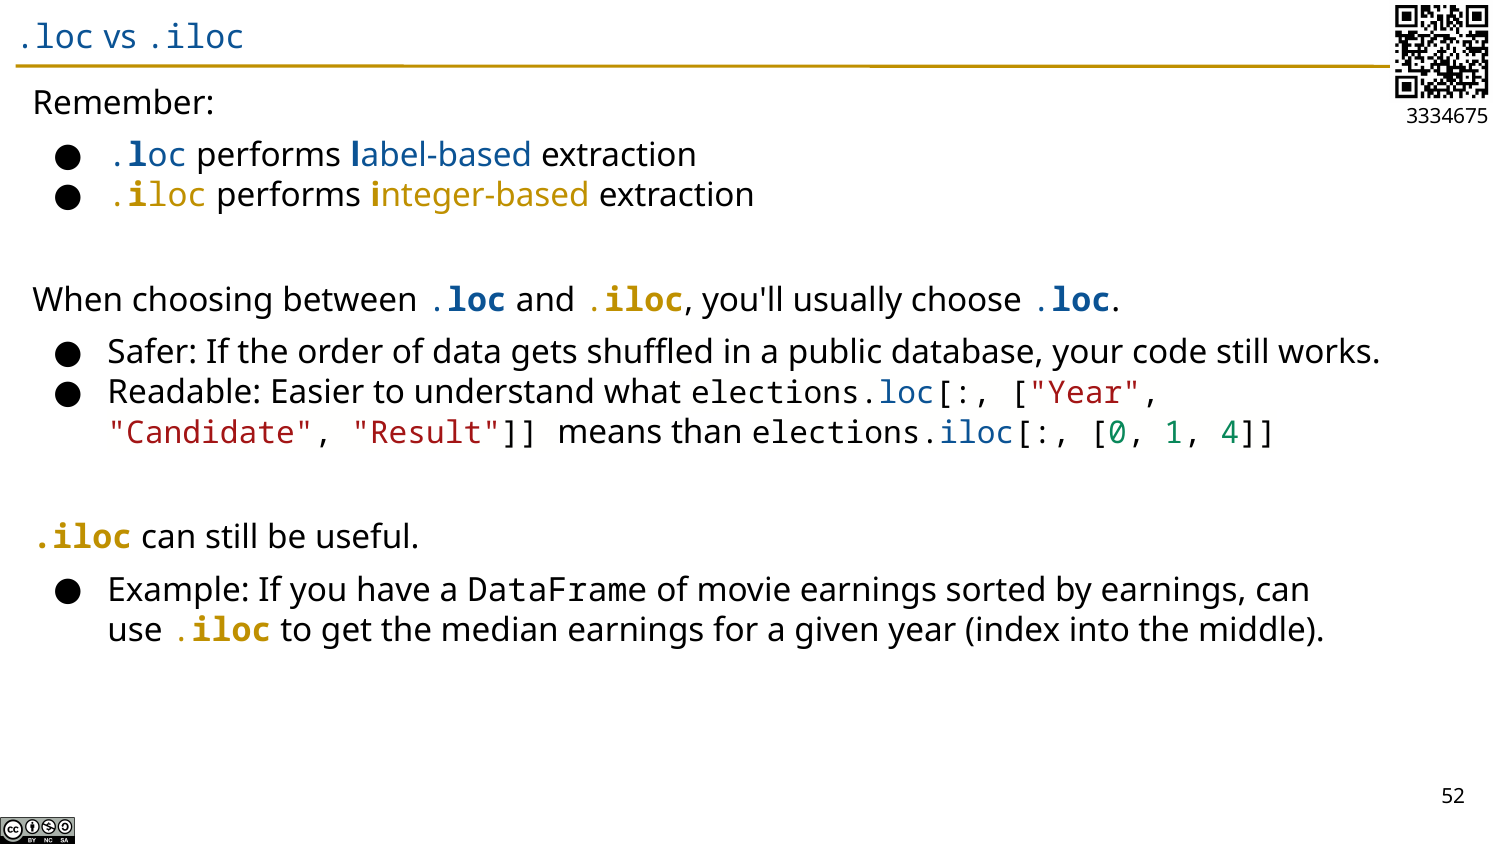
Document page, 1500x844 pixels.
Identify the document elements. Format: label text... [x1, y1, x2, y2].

list Remember: .loc performs label-based extraction .iloc performs integer-based extraction When choosing between .loc and .iloc, you'll usually choose .loc. Safer: If the order of data gets shuffled in a public database, your code still works. Readable: Easier to understand what elections.loc[:, ["Year", "Candidate", "Result"]] means than elections.iloc[:, [0, 1, 4]] .iloc can still be useful. Example: If you have a DataFrame of movie earnings sorted by earnings, can use .iloc to get the median earnings for a given year (index into the middle). [17, 65, 1416, 627]
title .loc vs .iloc [0, 0, 1398, 65]
picture [1398, 0, 1493, 103]
slide_number 52 [1389, 764, 1480, 830]
picture [0, 817, 75, 844]
